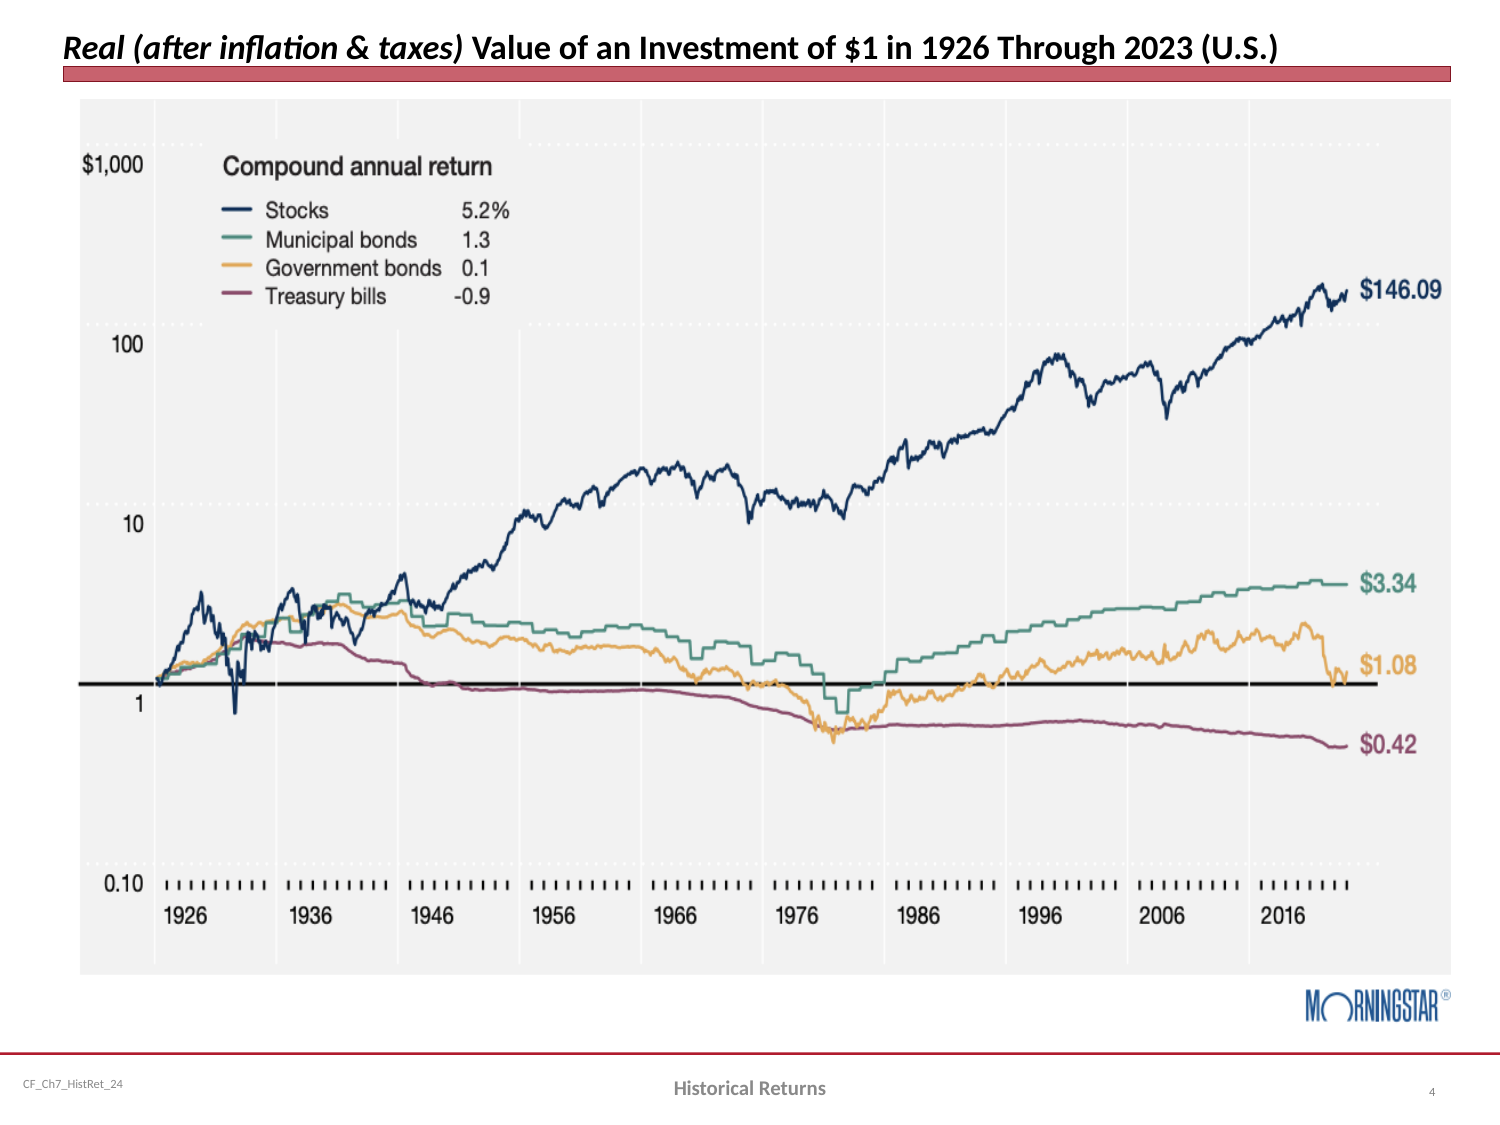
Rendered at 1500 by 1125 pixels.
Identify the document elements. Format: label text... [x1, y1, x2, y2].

title Real (after inflation & taxes) Value of an Investment of $1 in 1926 Through 2023 (U.S.) [62, 6, 1451, 67]
footer Historical Returns [512, 1056, 988, 1117]
picture [62, 99, 1451, 1038]
slide_number 4 [1375, 1061, 1451, 1122]
